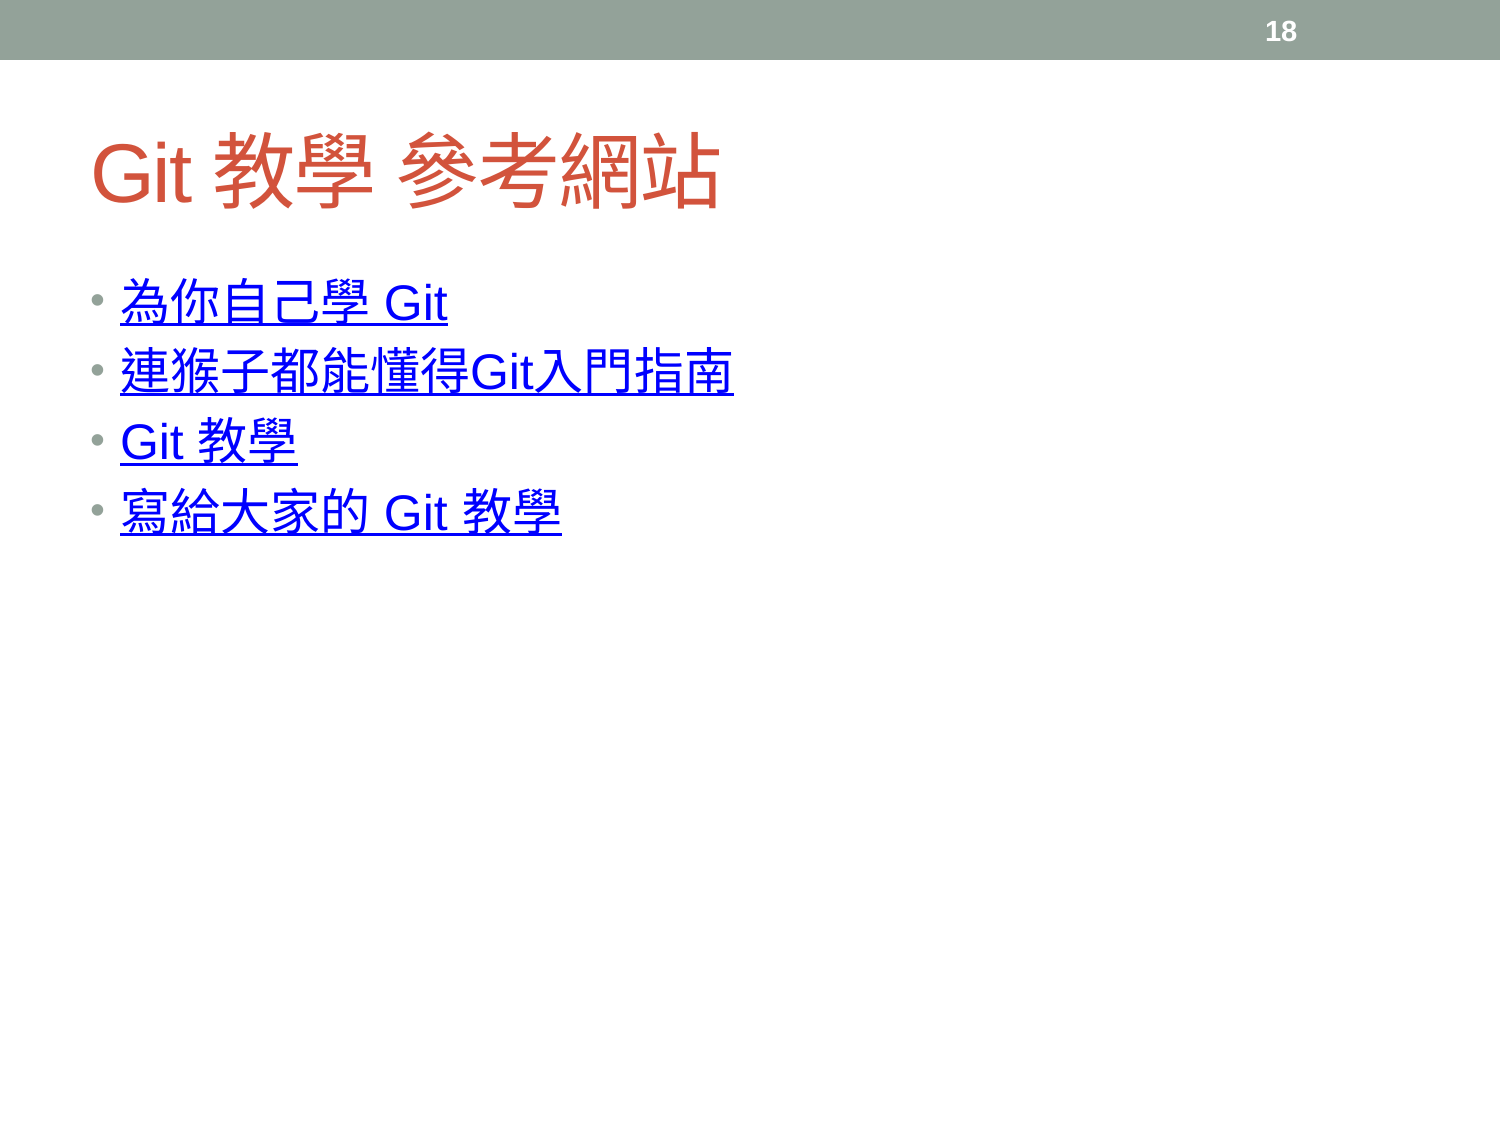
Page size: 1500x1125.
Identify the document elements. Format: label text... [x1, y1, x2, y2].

title Git教學 參考網站 [75, 87, 1425, 250]
list 為你自己學 Git 連猴子都能懂得Git入門指南 Git 教學 寫給大家的 Git 教學 [75, 262, 1425, 1063]
slide_number 18 [1250, 3, 1425, 57]
